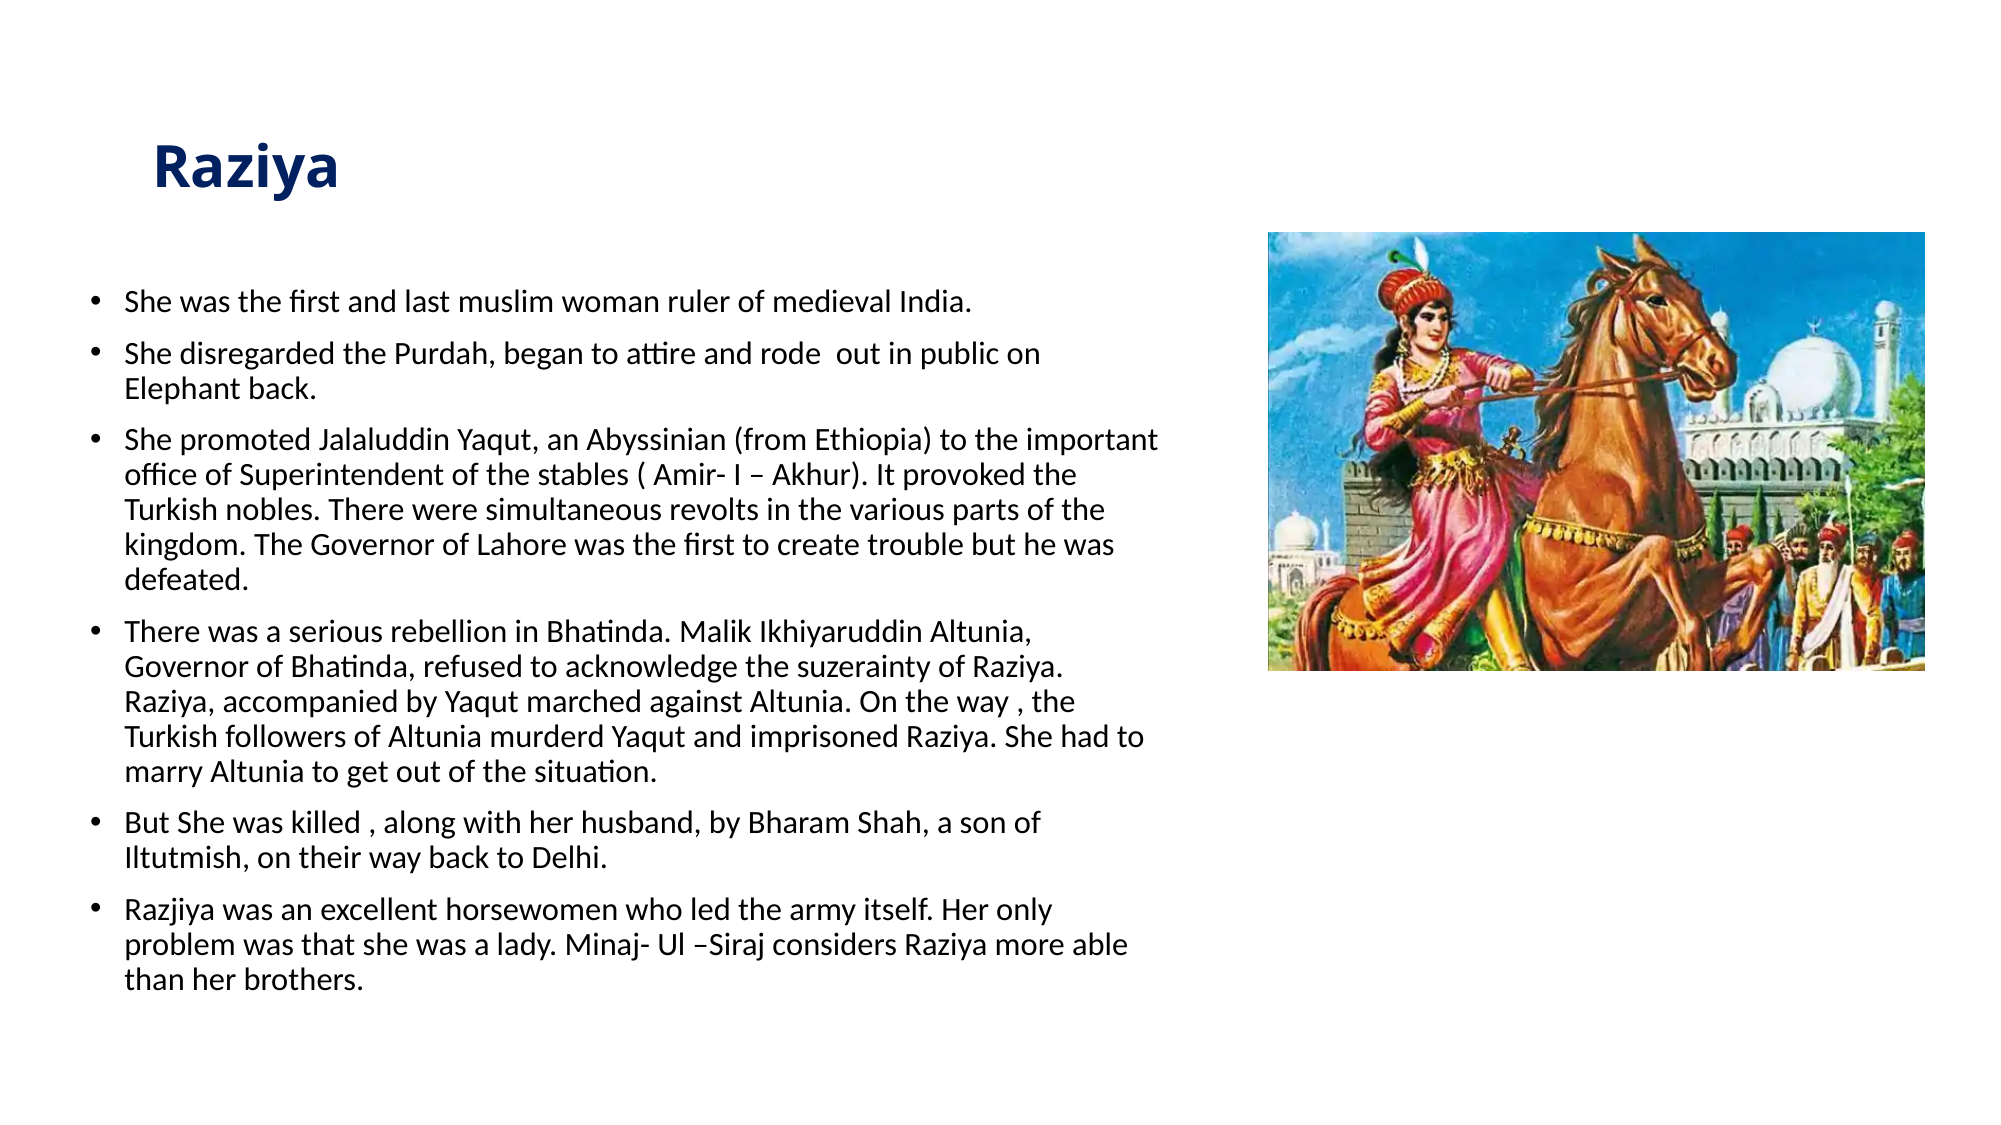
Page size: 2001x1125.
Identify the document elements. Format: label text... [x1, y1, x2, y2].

title Raziya [137, 59, 1863, 278]
picture [1759, 249, 1768, 258]
picture [1474, 335, 1488, 339]
picture [1646, 232, 1655, 238]
picture [1268, 232, 1925, 671]
list She was the first and last muslim woman ruler of medieval India. She disregarded the Purdah, began to attire and rode out in public on Elephant back. She promoted Jalaluddin Yaqut, an Abyssinian (from Ethiopia) to the important office of Superintendent of the stables ( Amir- I – Akhur). It provoked the Turkish nobles. There were simultaneous revolts in the various parts of the kingdom. The Governor of Lahore was the first to create trouble but he was defeated. There was a serious rebellion in Bhatinda. Malik Ikhiyaruddin Altunia, Governor of Bhatinda, refused to acknowledge the suzerainty of Raziya. Raziya, accompanied by Yaqut marched against Altunia. On the way , the Turkish followers of Altunia murderd Yaqut and imprisoned Raziya. She had to marry Altunia to get out of the situation. But She was killed , along with her husband, by Bharam Shah, a son of Iltutmish, on their way back to Delhi. Razjiya was an excellent horsewomen who led the army itself. Her only problem was that she was a lady. Minaj- Ul –Siraj considers Raziya more able than her brothers. [75, 277, 1179, 1014]
